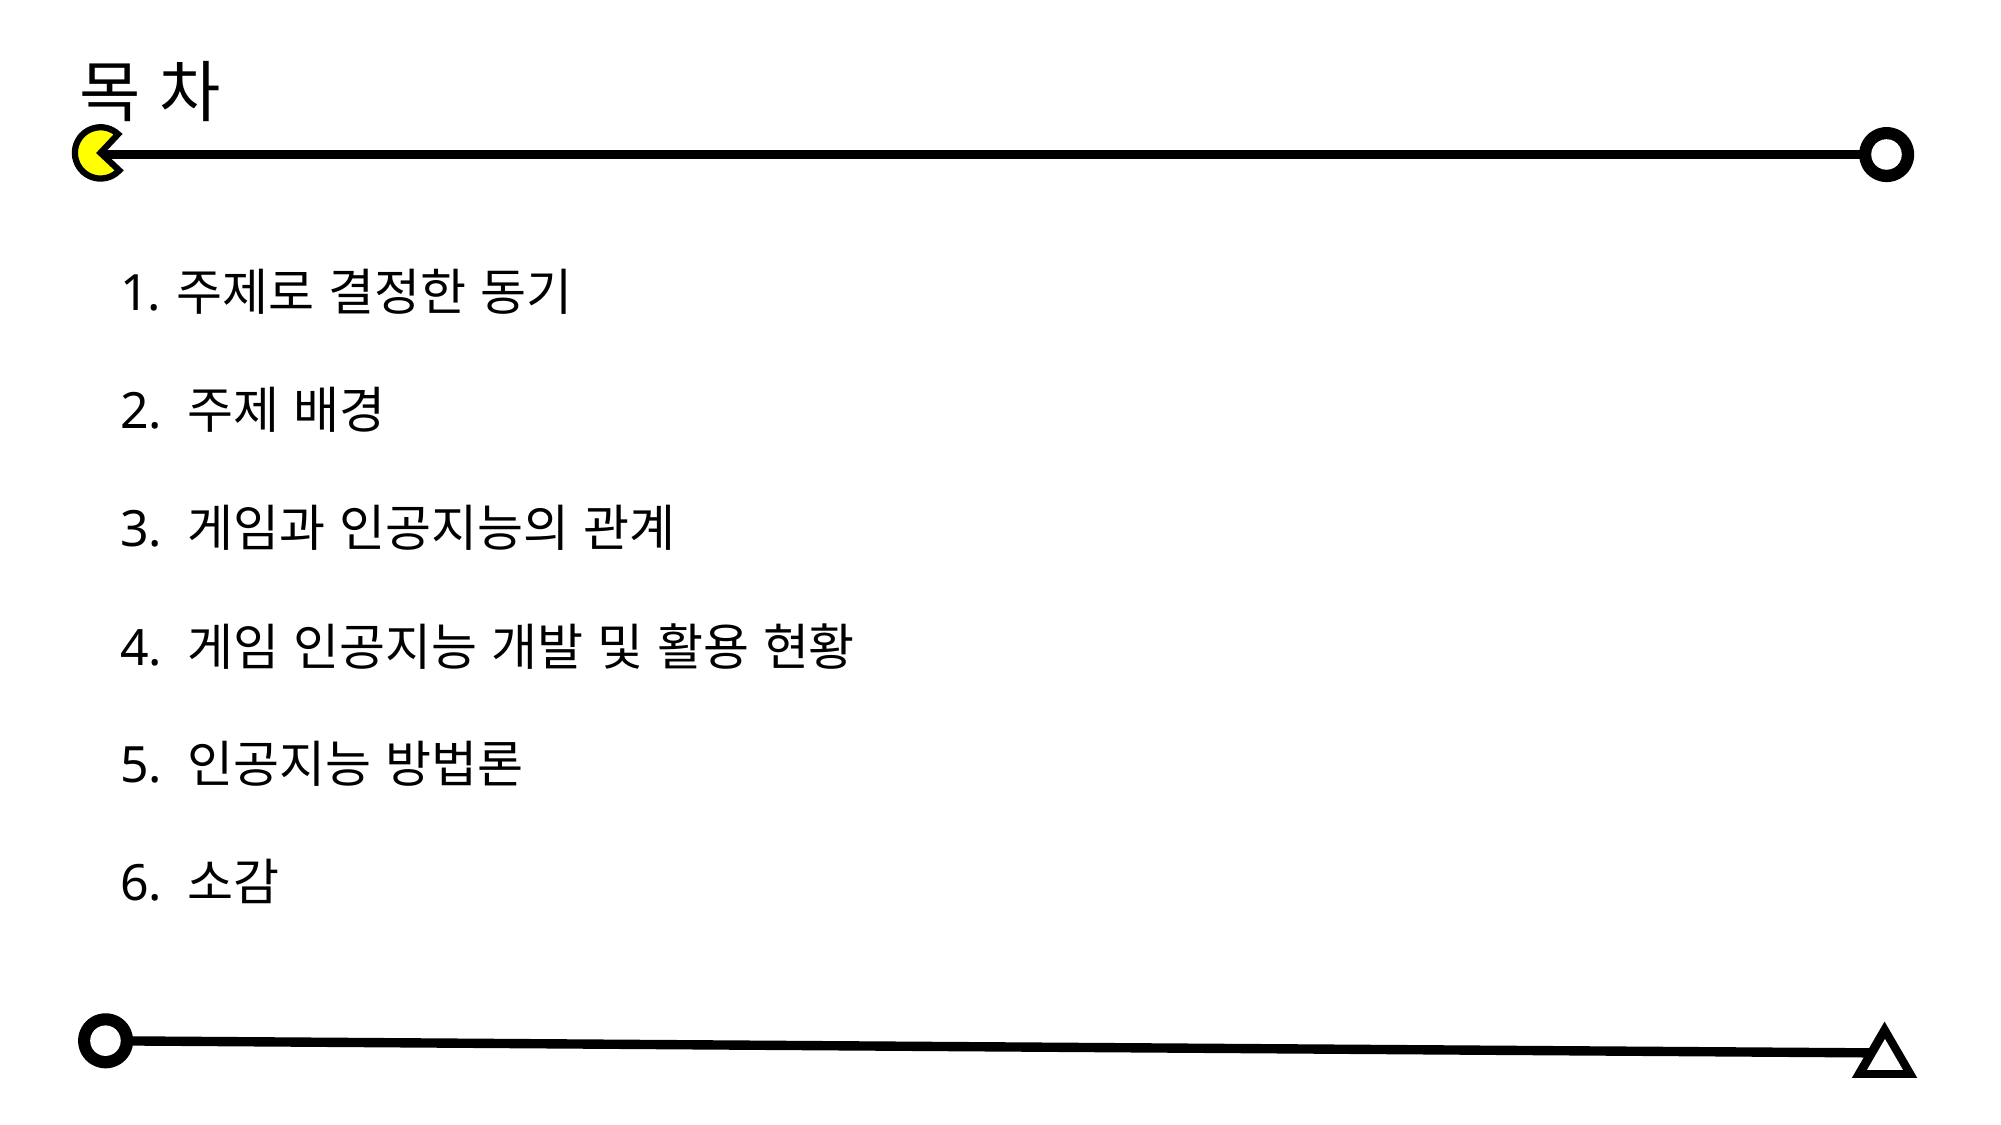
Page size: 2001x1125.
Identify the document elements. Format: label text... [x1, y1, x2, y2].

text_box 목 차 [64, 42, 271, 138]
text_box [73, 126, 121, 180]
text_box 2. 주제 배경 [105, 371, 933, 447]
text_box 4. 게임 인공지능 개발 및 활용 현황 [105, 607, 953, 683]
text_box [78, 1013, 134, 1069]
text_box 5. 인공지능 방법론 [105, 725, 848, 801]
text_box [1859, 126, 1915, 183]
text_box 3. 게임과 인공지능의 관계 [105, 489, 953, 565]
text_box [134, 1040, 1851, 1053]
text_box 주제로 결정한 동기 [105, 252, 700, 328]
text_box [1851, 1021, 1918, 1078]
text_box 6. 소감 [105, 842, 848, 918]
